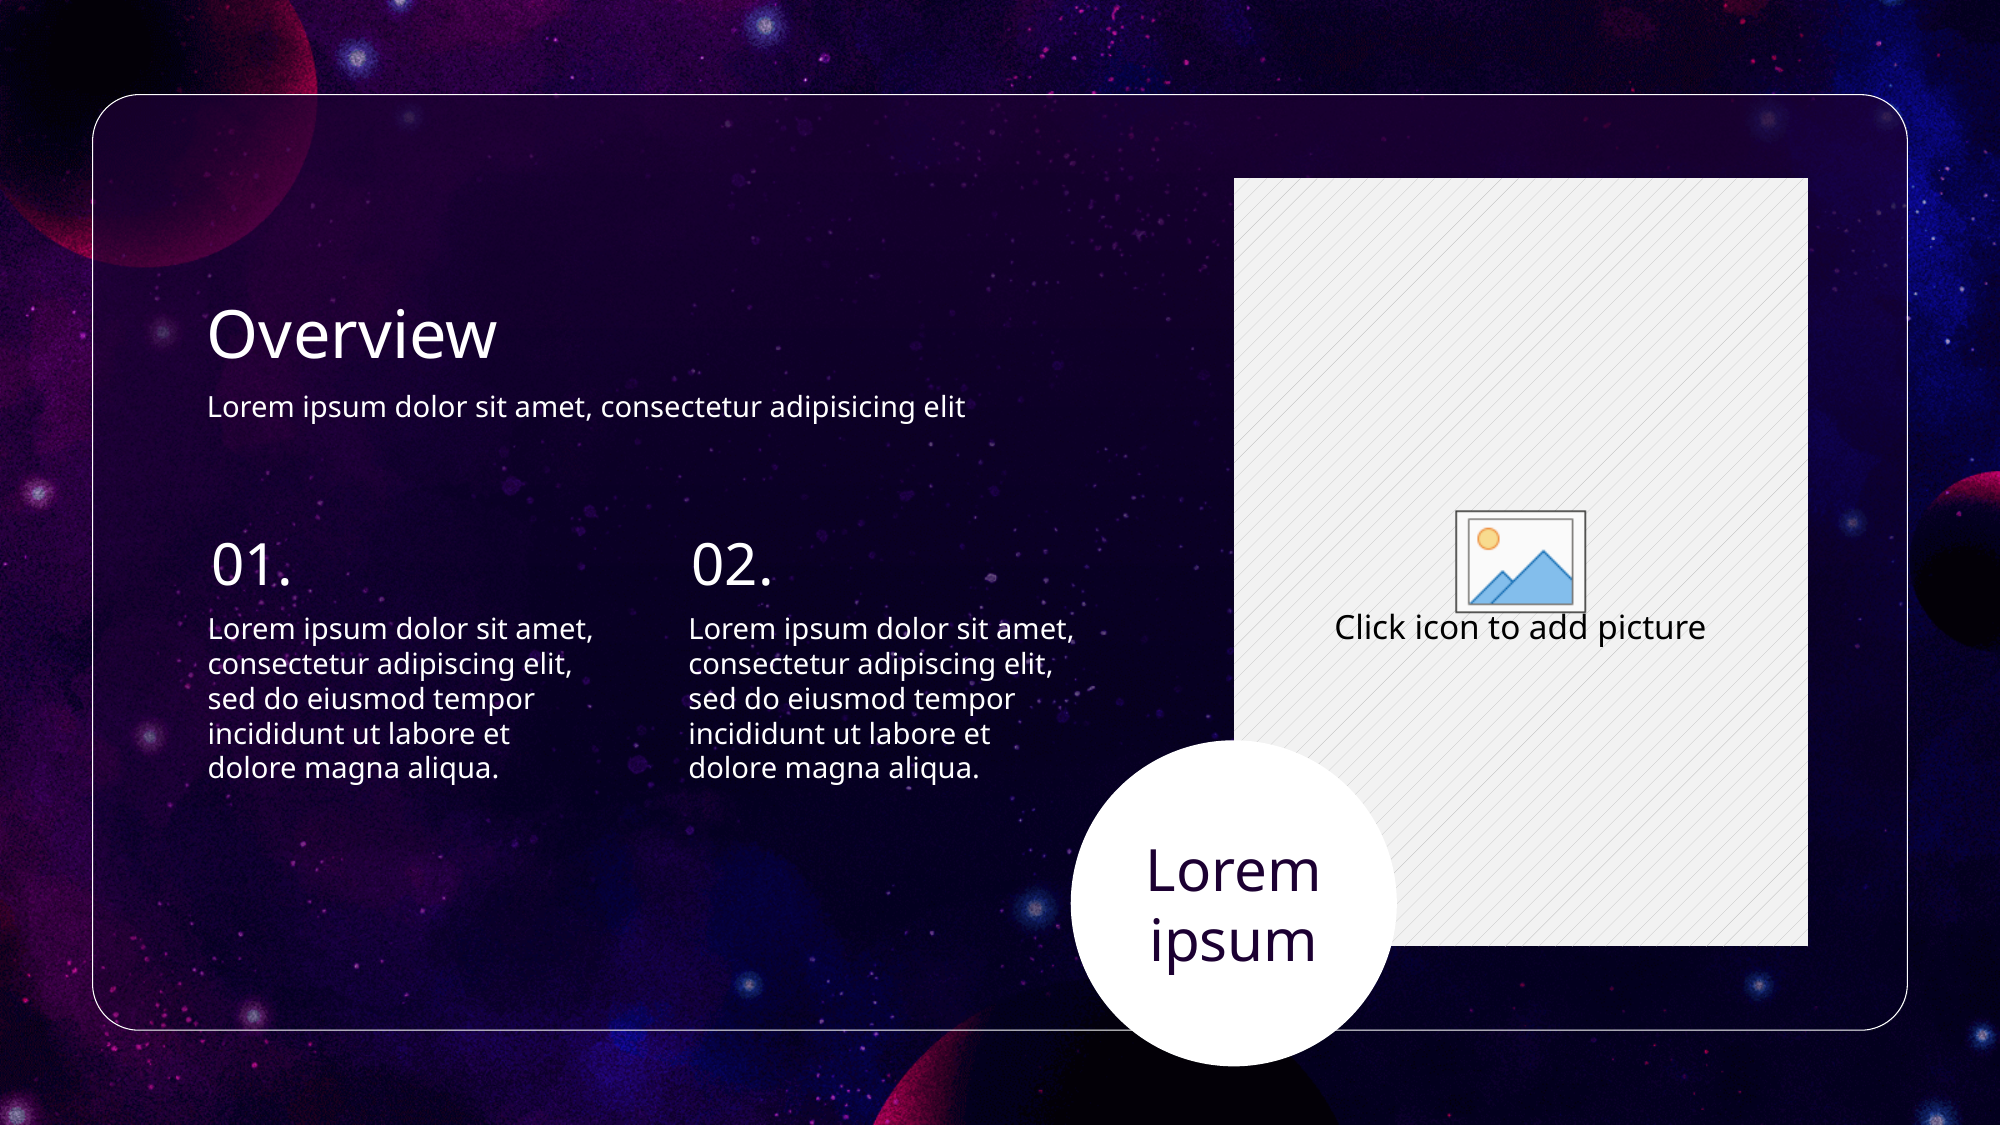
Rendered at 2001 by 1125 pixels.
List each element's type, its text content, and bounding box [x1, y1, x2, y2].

text_box Lorem ipsum [1070, 740, 1391, 1067]
text_box Overview [192, 284, 1096, 380]
picture [0, 0, 2000, 1125]
text_box Lorem ipsum dolor sit amet, consectetur adipisicing elit [192, 380, 1096, 431]
text_box 01. [196, 519, 551, 605]
text_box Lorem ipsum dolor sit amet, consectetur adipiscing elit, sed do eiusmod tempor incididunt ut labore et dolore magna aliqua. [673, 602, 1096, 793]
text_box 02. [676, 519, 1032, 605]
text_box Lorem ipsum dolor sit amet, consectetur adipiscing elit, sed do eiusmod tempor incididunt ut labore et dolore magna aliqua. [192, 602, 615, 793]
